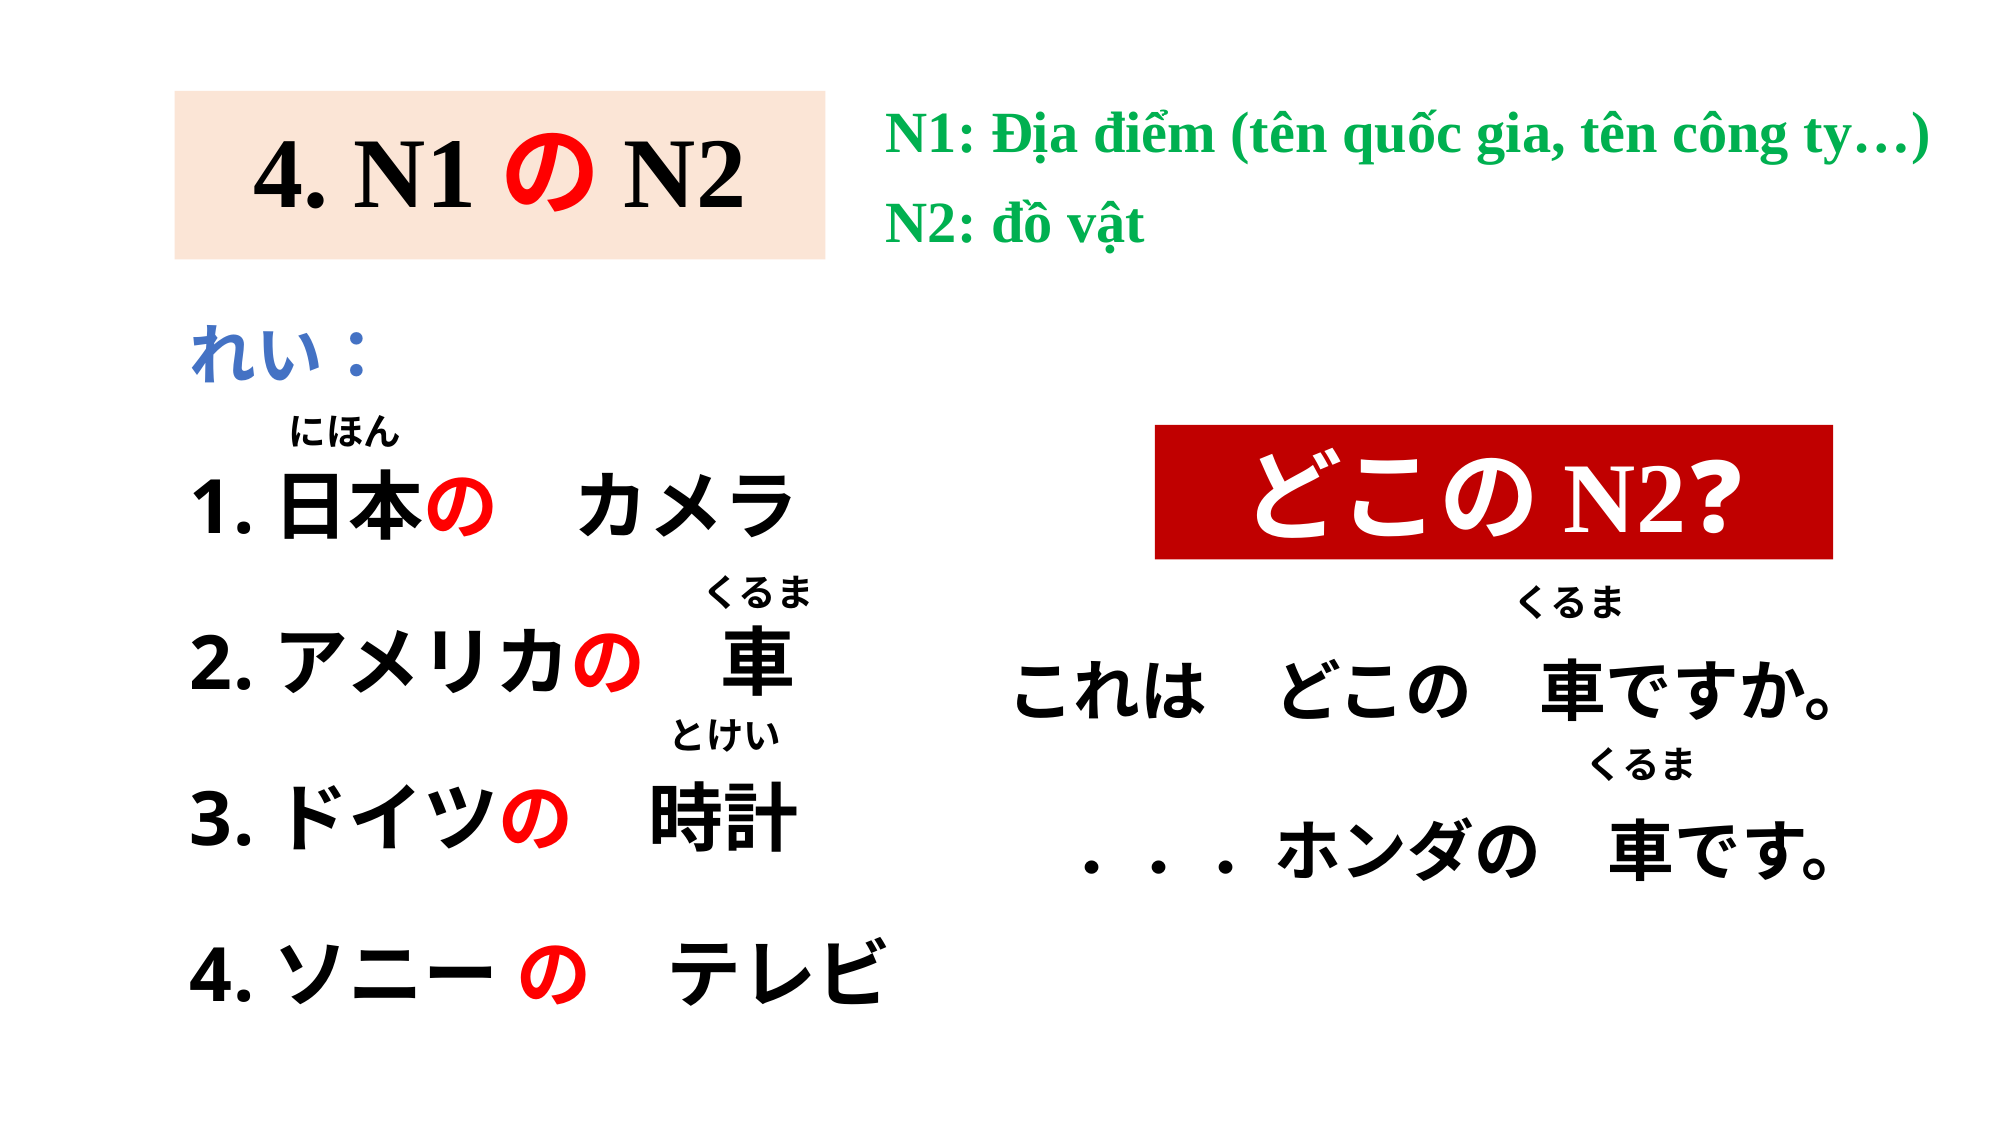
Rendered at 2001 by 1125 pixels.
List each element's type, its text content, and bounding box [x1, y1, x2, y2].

text_box くるま [687, 561, 830, 621]
list れい： 日本の カメラ アメリカの 車 ドイツの 時計 ソニー の テレビ [174, 265, 993, 1084]
text_box くるま [1571, 733, 1713, 794]
text_box これは どこの 車ですか。 ．．．ホンダの 車です。 [992, 561, 1984, 896]
title 4. N1のN2 [174, 90, 826, 260]
text_box N1: Địa điểm (tên quốc gia, tên công ty…) N2: đồ vật [871, 86, 1958, 262]
text_box にほん [274, 400, 417, 461]
text_box くるま [1499, 571, 1641, 632]
text_box とけい [654, 704, 797, 765]
text_box どこのN2❓ [1154, 424, 1834, 561]
